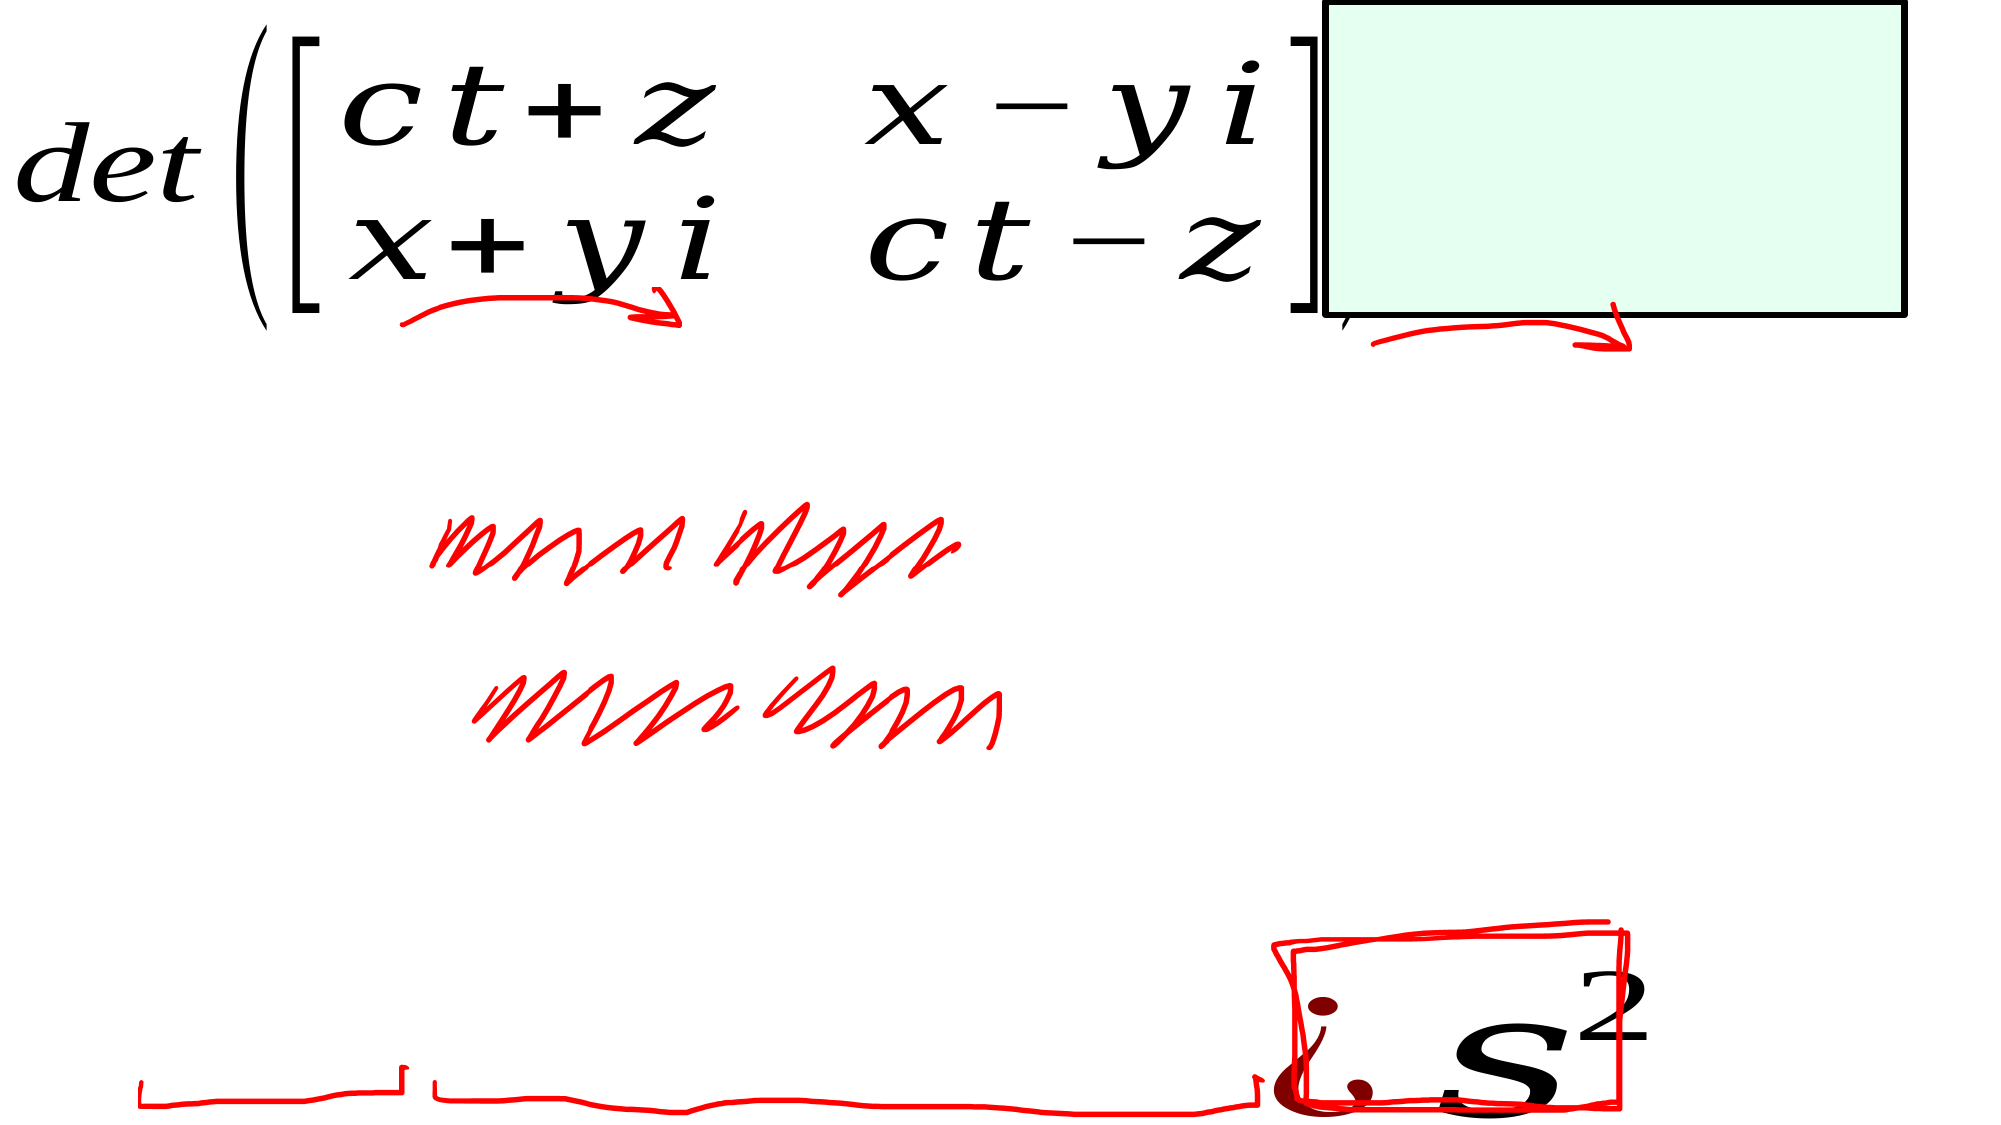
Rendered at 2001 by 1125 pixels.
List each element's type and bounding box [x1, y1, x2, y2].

picture [138, 287, 1641, 1125]
